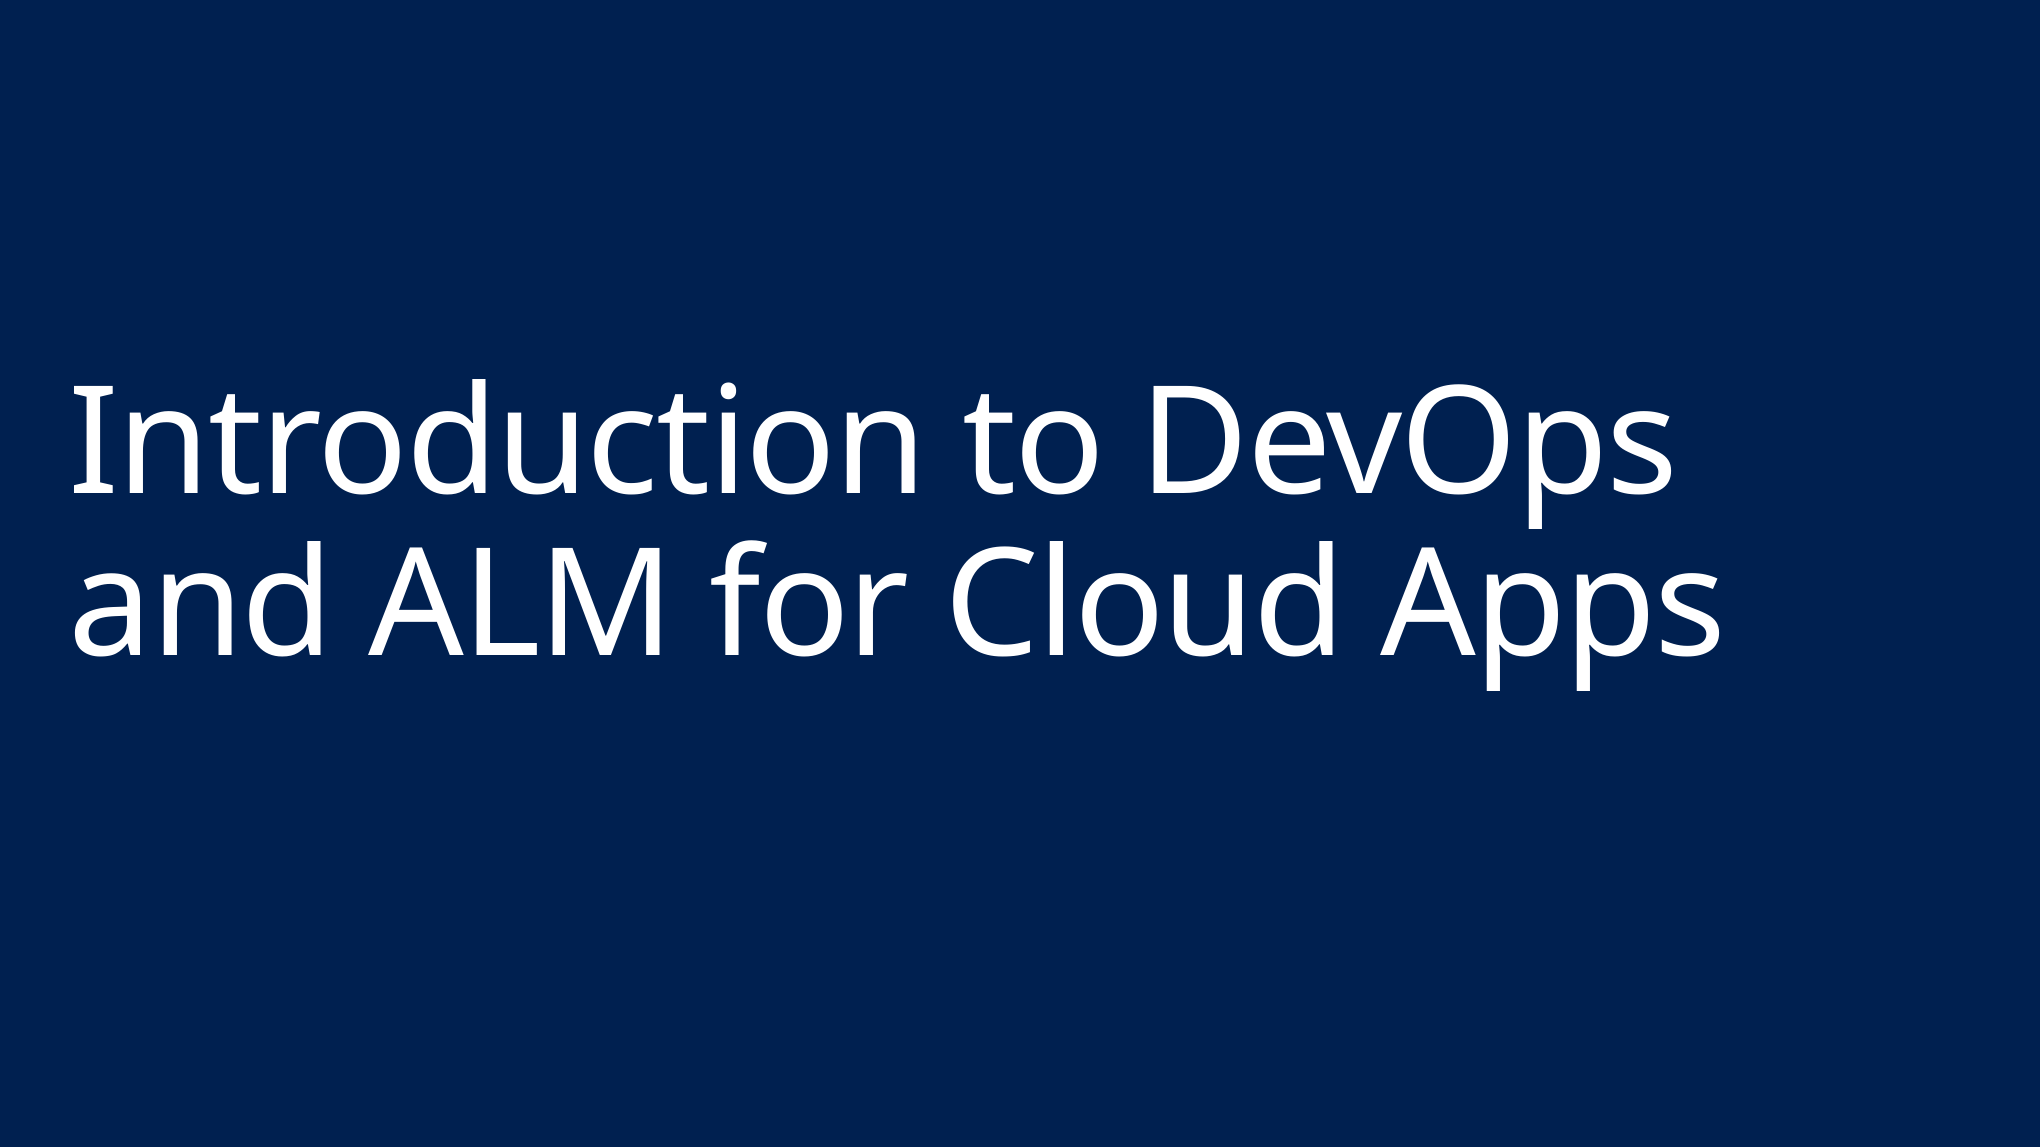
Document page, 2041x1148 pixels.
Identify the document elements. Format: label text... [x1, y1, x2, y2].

title Introduction to DevOps and ALM for Cloud Apps [45, 348, 1996, 870]
